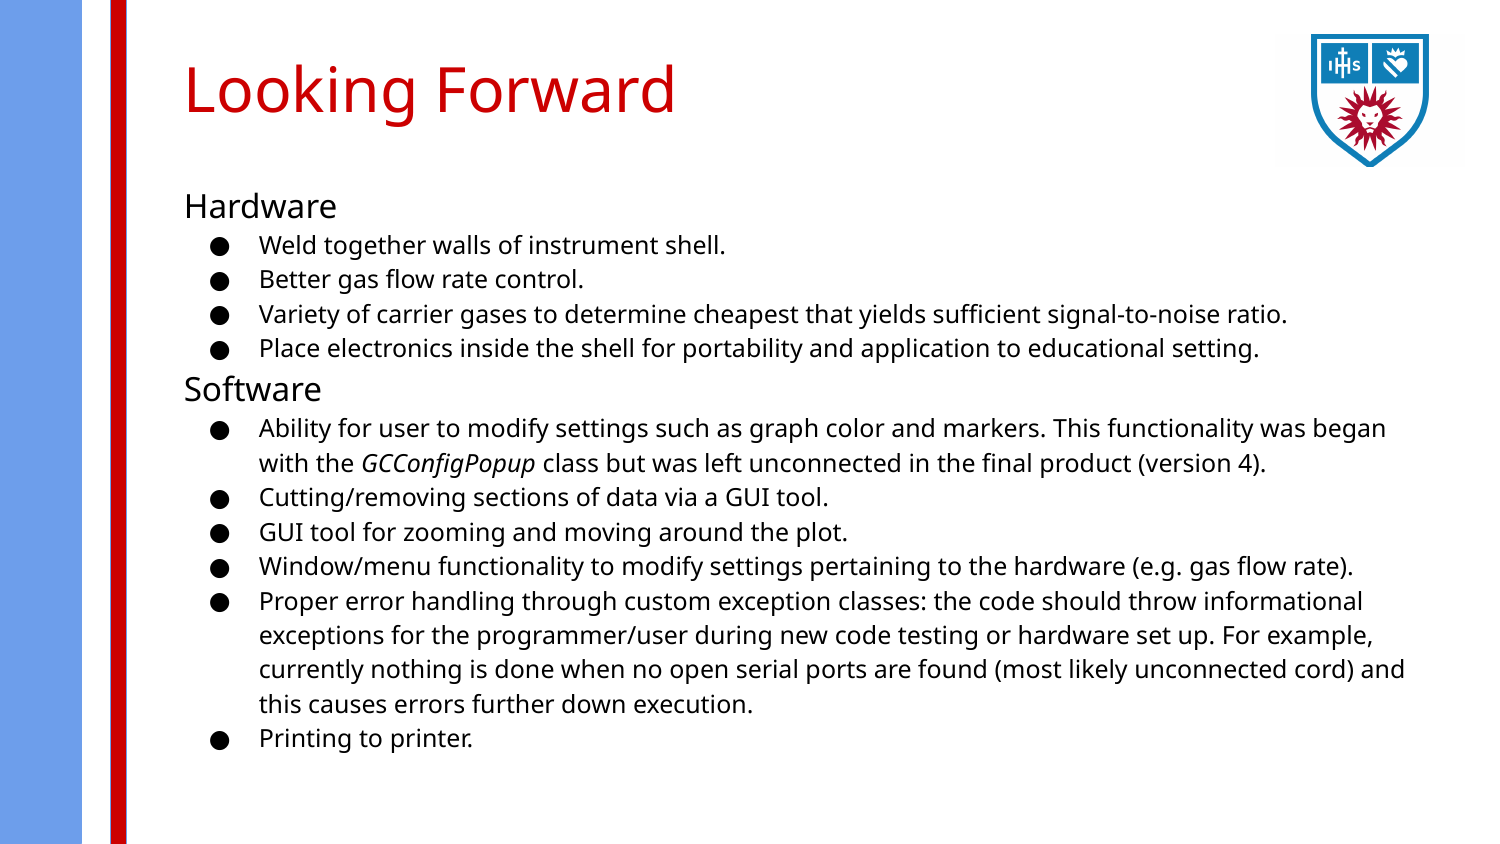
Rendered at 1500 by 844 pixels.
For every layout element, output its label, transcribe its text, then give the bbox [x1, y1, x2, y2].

list Hardware Weld together walls of instrument shell. Better gas flow rate control. Variety of carrier gases to determine cheapest that yields sufficient signal-to-noise ratio. Place electronics inside the shell for portability and application to educational setting. Software Ability for user to modify settings such as graph color and markers. This functionality was began with the GCConfigPopup class but was left unconnected in the final product (version 4). Cutting/removing sections of data via a GUI tool. GUI tool for zooming and moving around the plot. Window/menu functionality to modify settings pertaining to the hardware (e.g. gas flow rate). Proper error handling through custom exception classes: the code should throw informational exceptions for the programmer/user during new code testing or hardware set up. For example, currently nothing is done when no open serial ports are found (most likely unconnected cord) and this causes errors further down execution. Printing to printer. [168, 164, 1433, 803]
title Looking Forward [168, 35, 1449, 130]
picture [1275, 34, 1465, 167]
